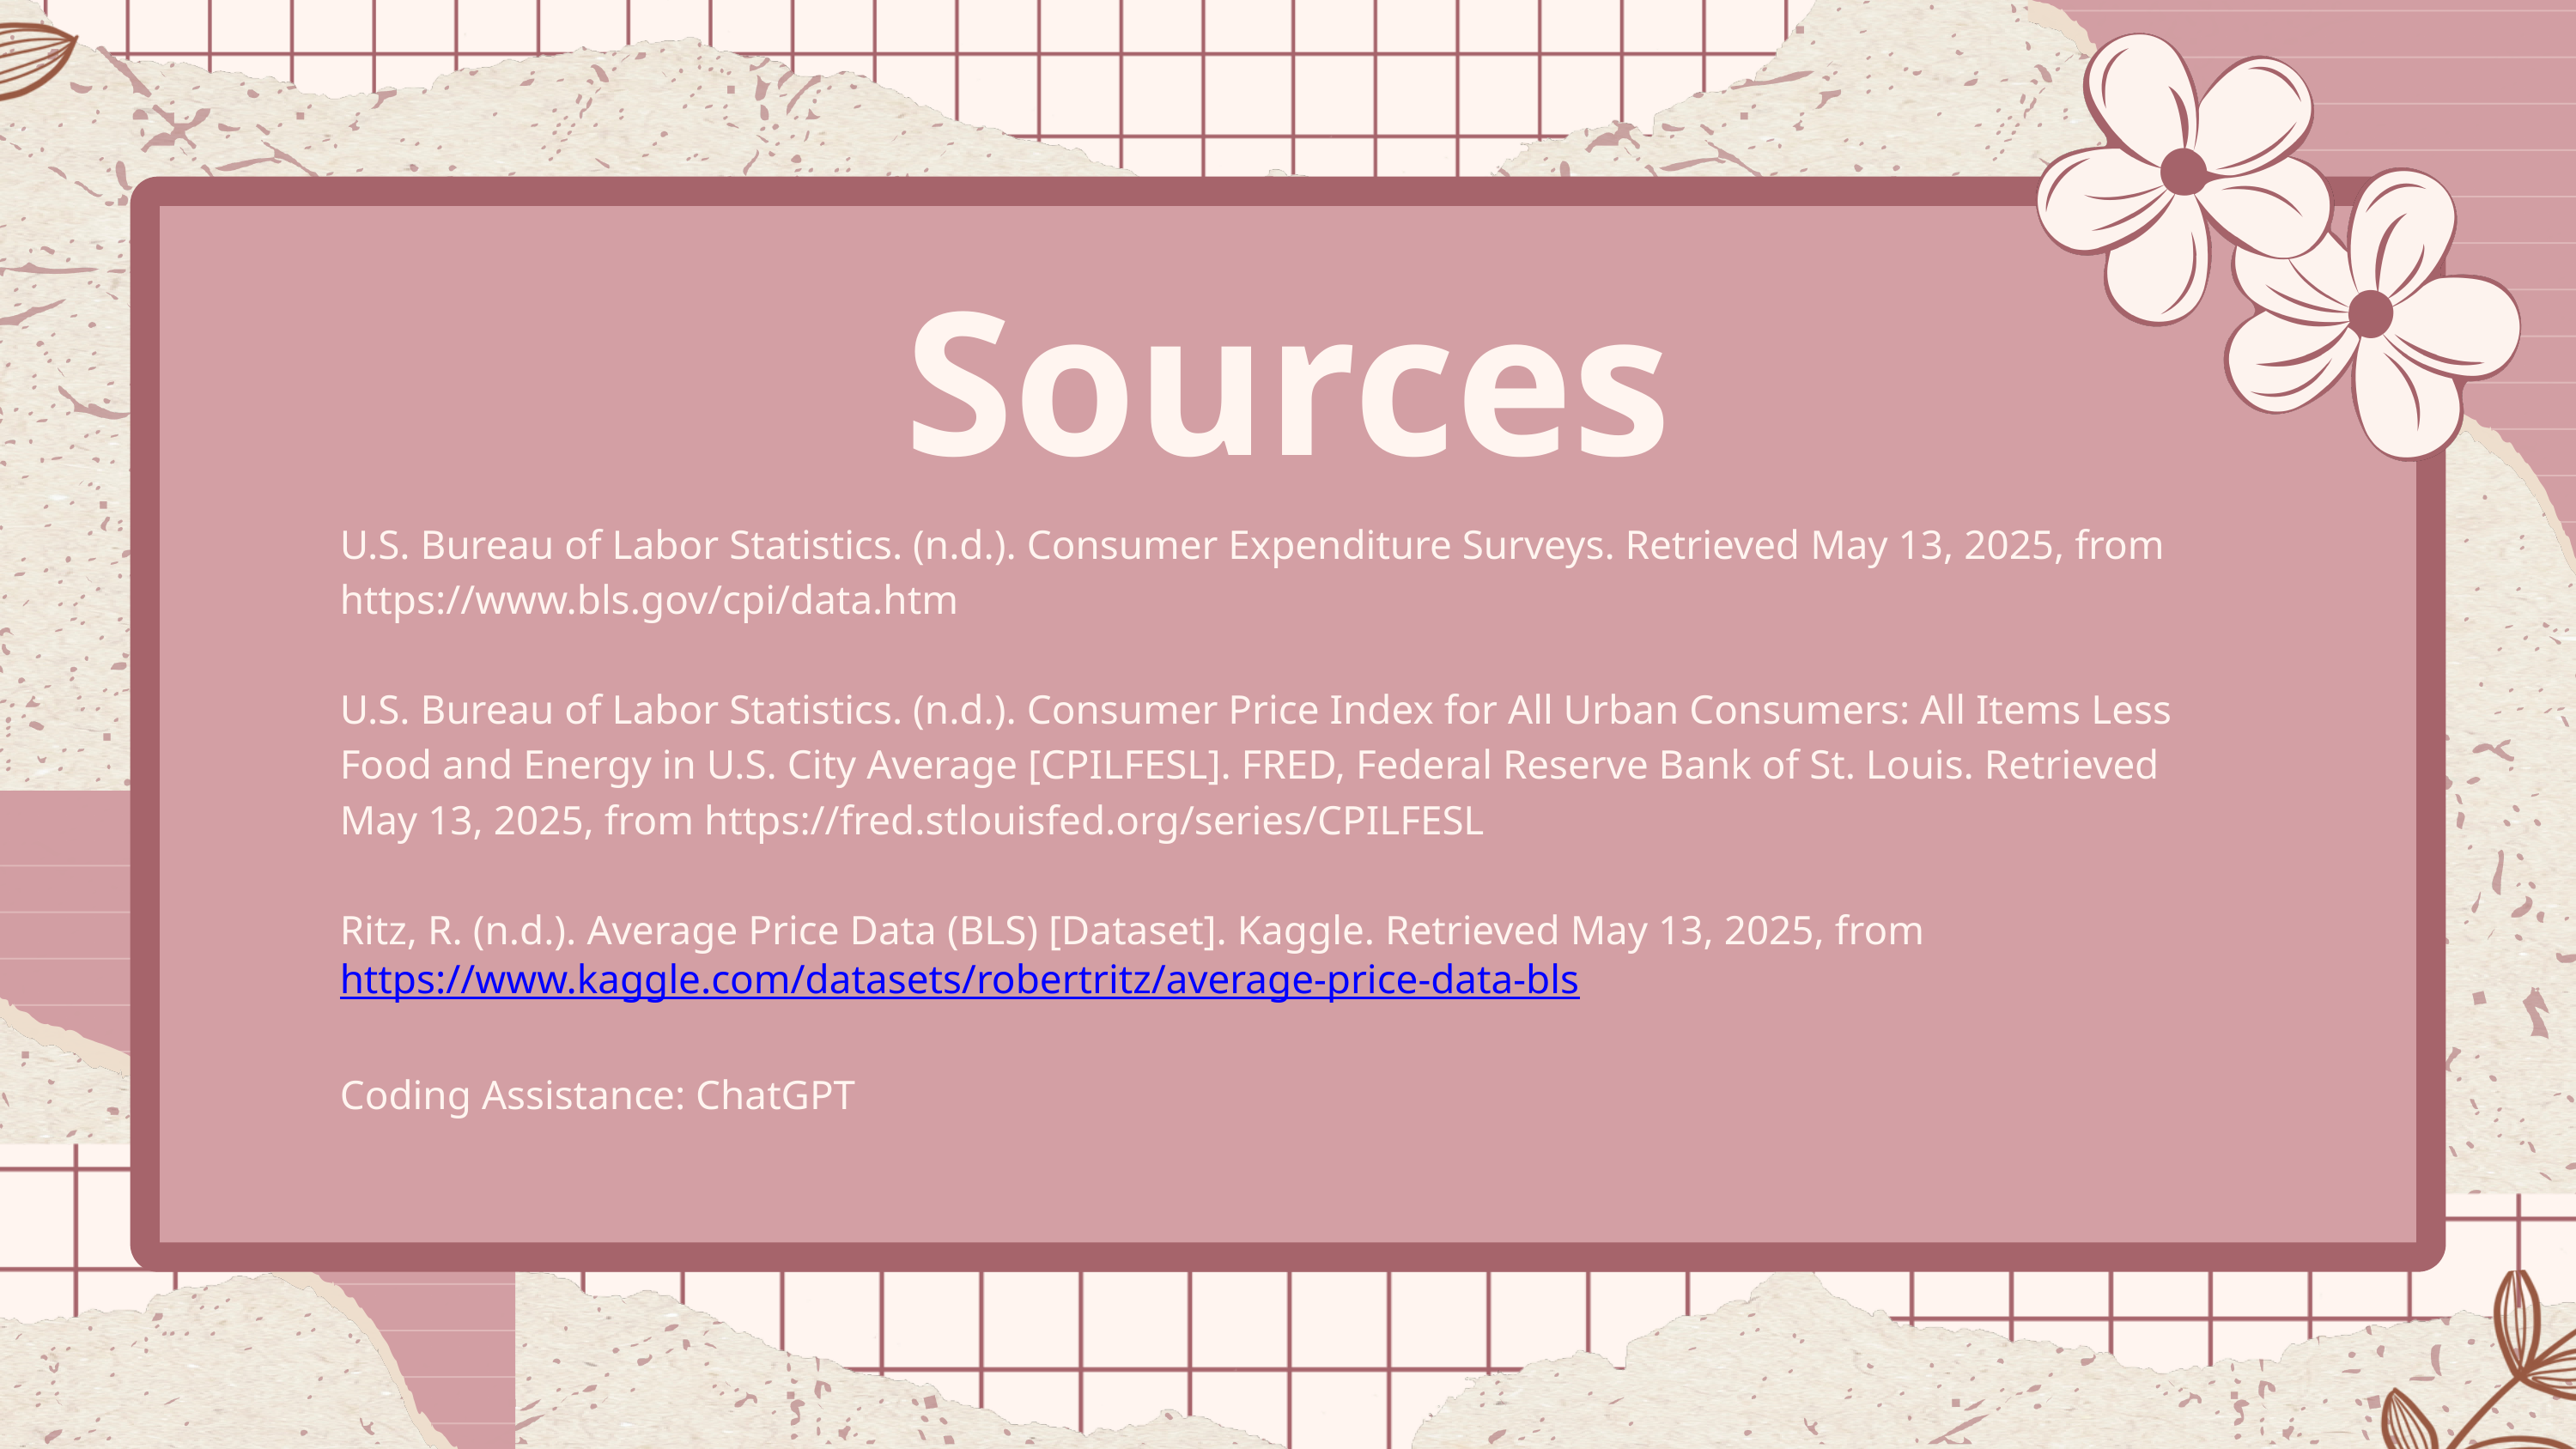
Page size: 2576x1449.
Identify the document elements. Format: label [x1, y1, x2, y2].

text_box [0, 0, 2576, 1449]
text_box [144, 191, 2432, 1258]
